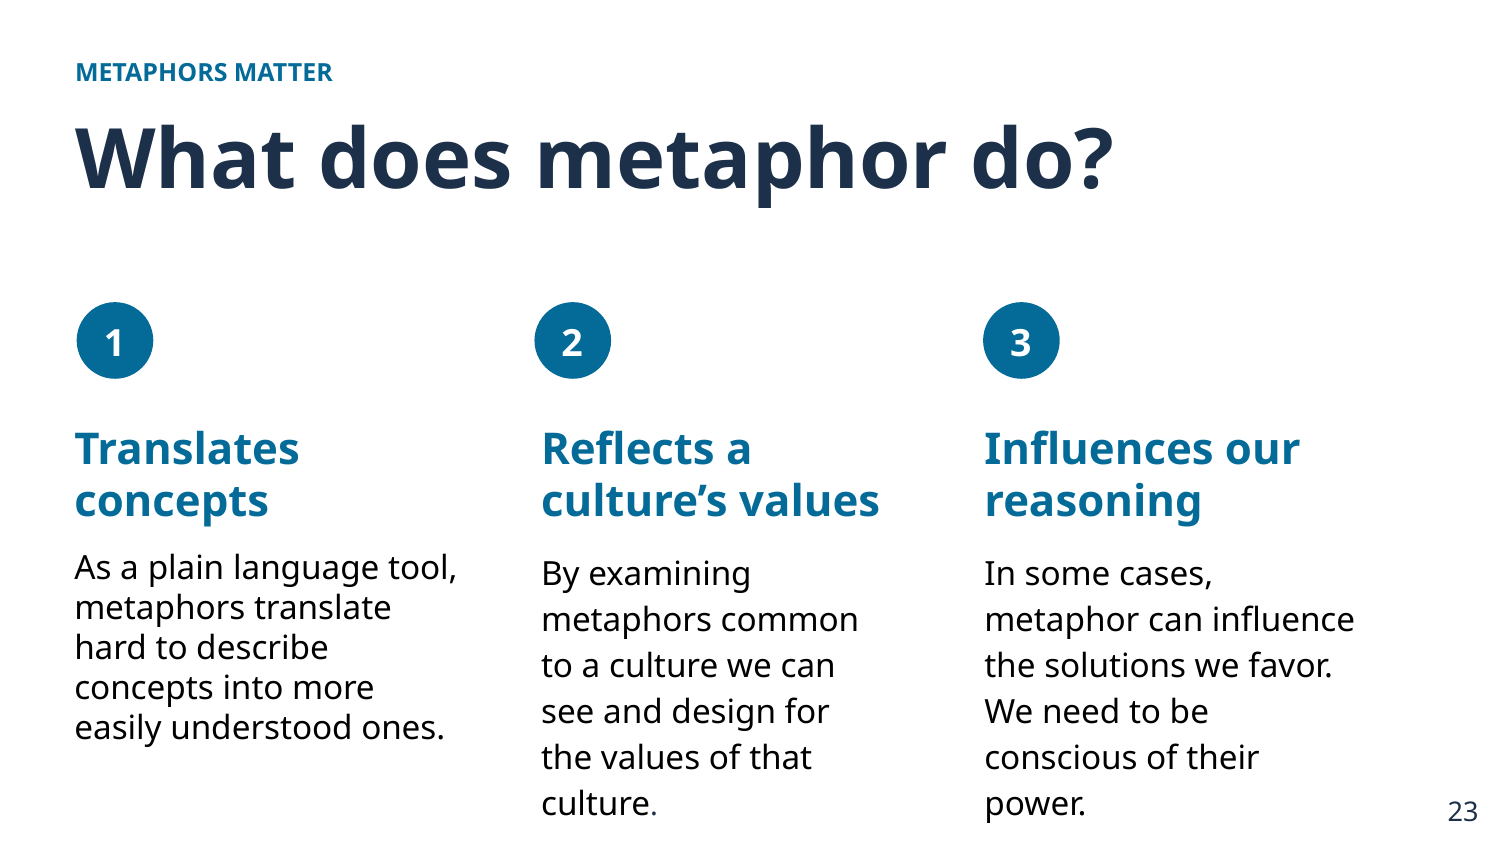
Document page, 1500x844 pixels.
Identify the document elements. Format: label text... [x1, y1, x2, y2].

title What does metaphor do? [75, 105, 1293, 243]
slide_number 23 [1403, 779, 1494, 844]
list Influences our reasoning In some cases, metaphor can influence the solutions we favor. We need to be conscious of their power. [969, 405, 1385, 625]
list Translates concepts As a plain language tool, metaphors translate hard to describe concepts into more easily understood ones. [59, 405, 485, 625]
list Reflects a culture’s values By examining metaphors common to a culture we can see and design for the values of that culture. [525, 405, 897, 725]
subtitle METAPHORS MATTER [75, 52, 1301, 104]
